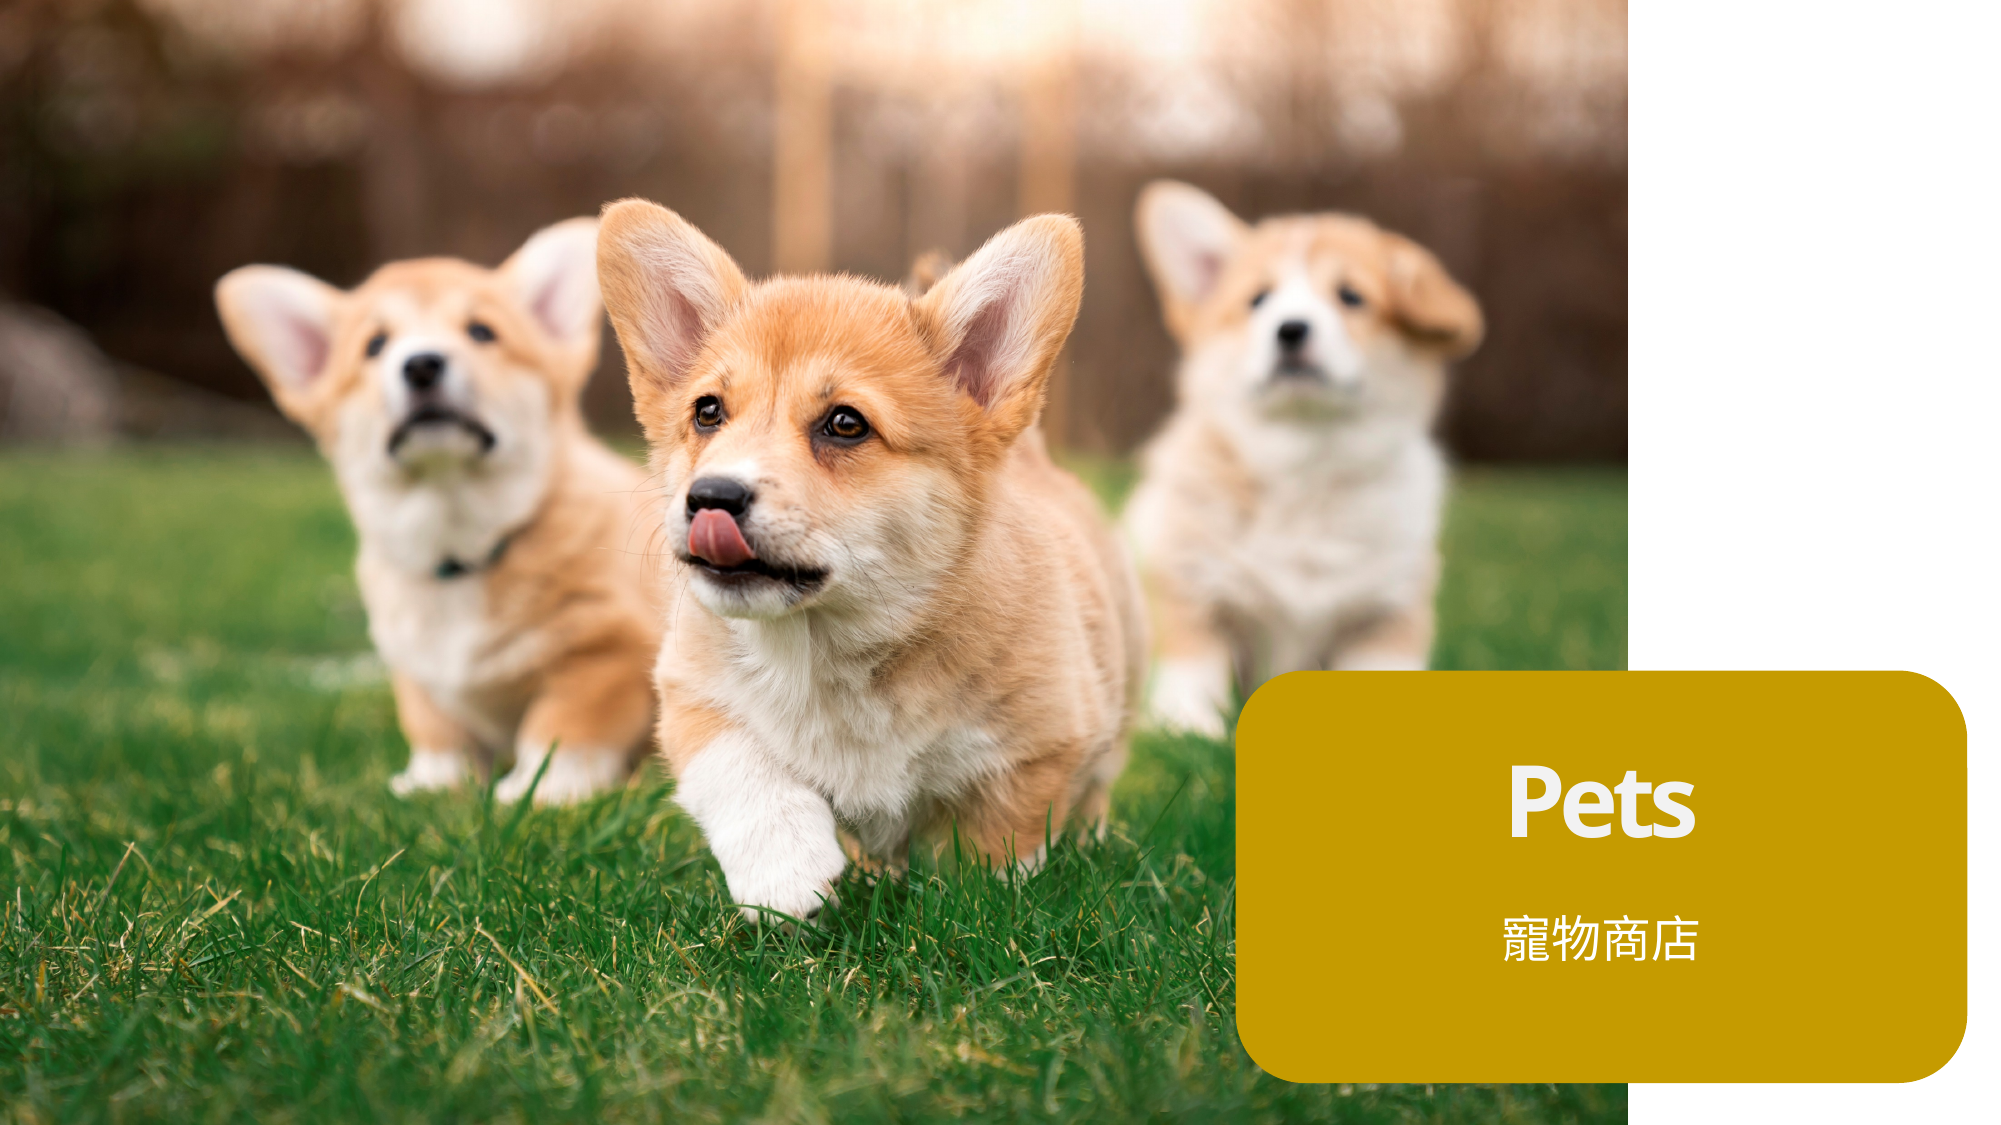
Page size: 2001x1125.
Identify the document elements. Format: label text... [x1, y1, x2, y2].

picture [0, 0, 1628, 1125]
text_box Pets [1628, 670, 1968, 1084]
text_box 寵物商店 [1628, 862, 1885, 976]
